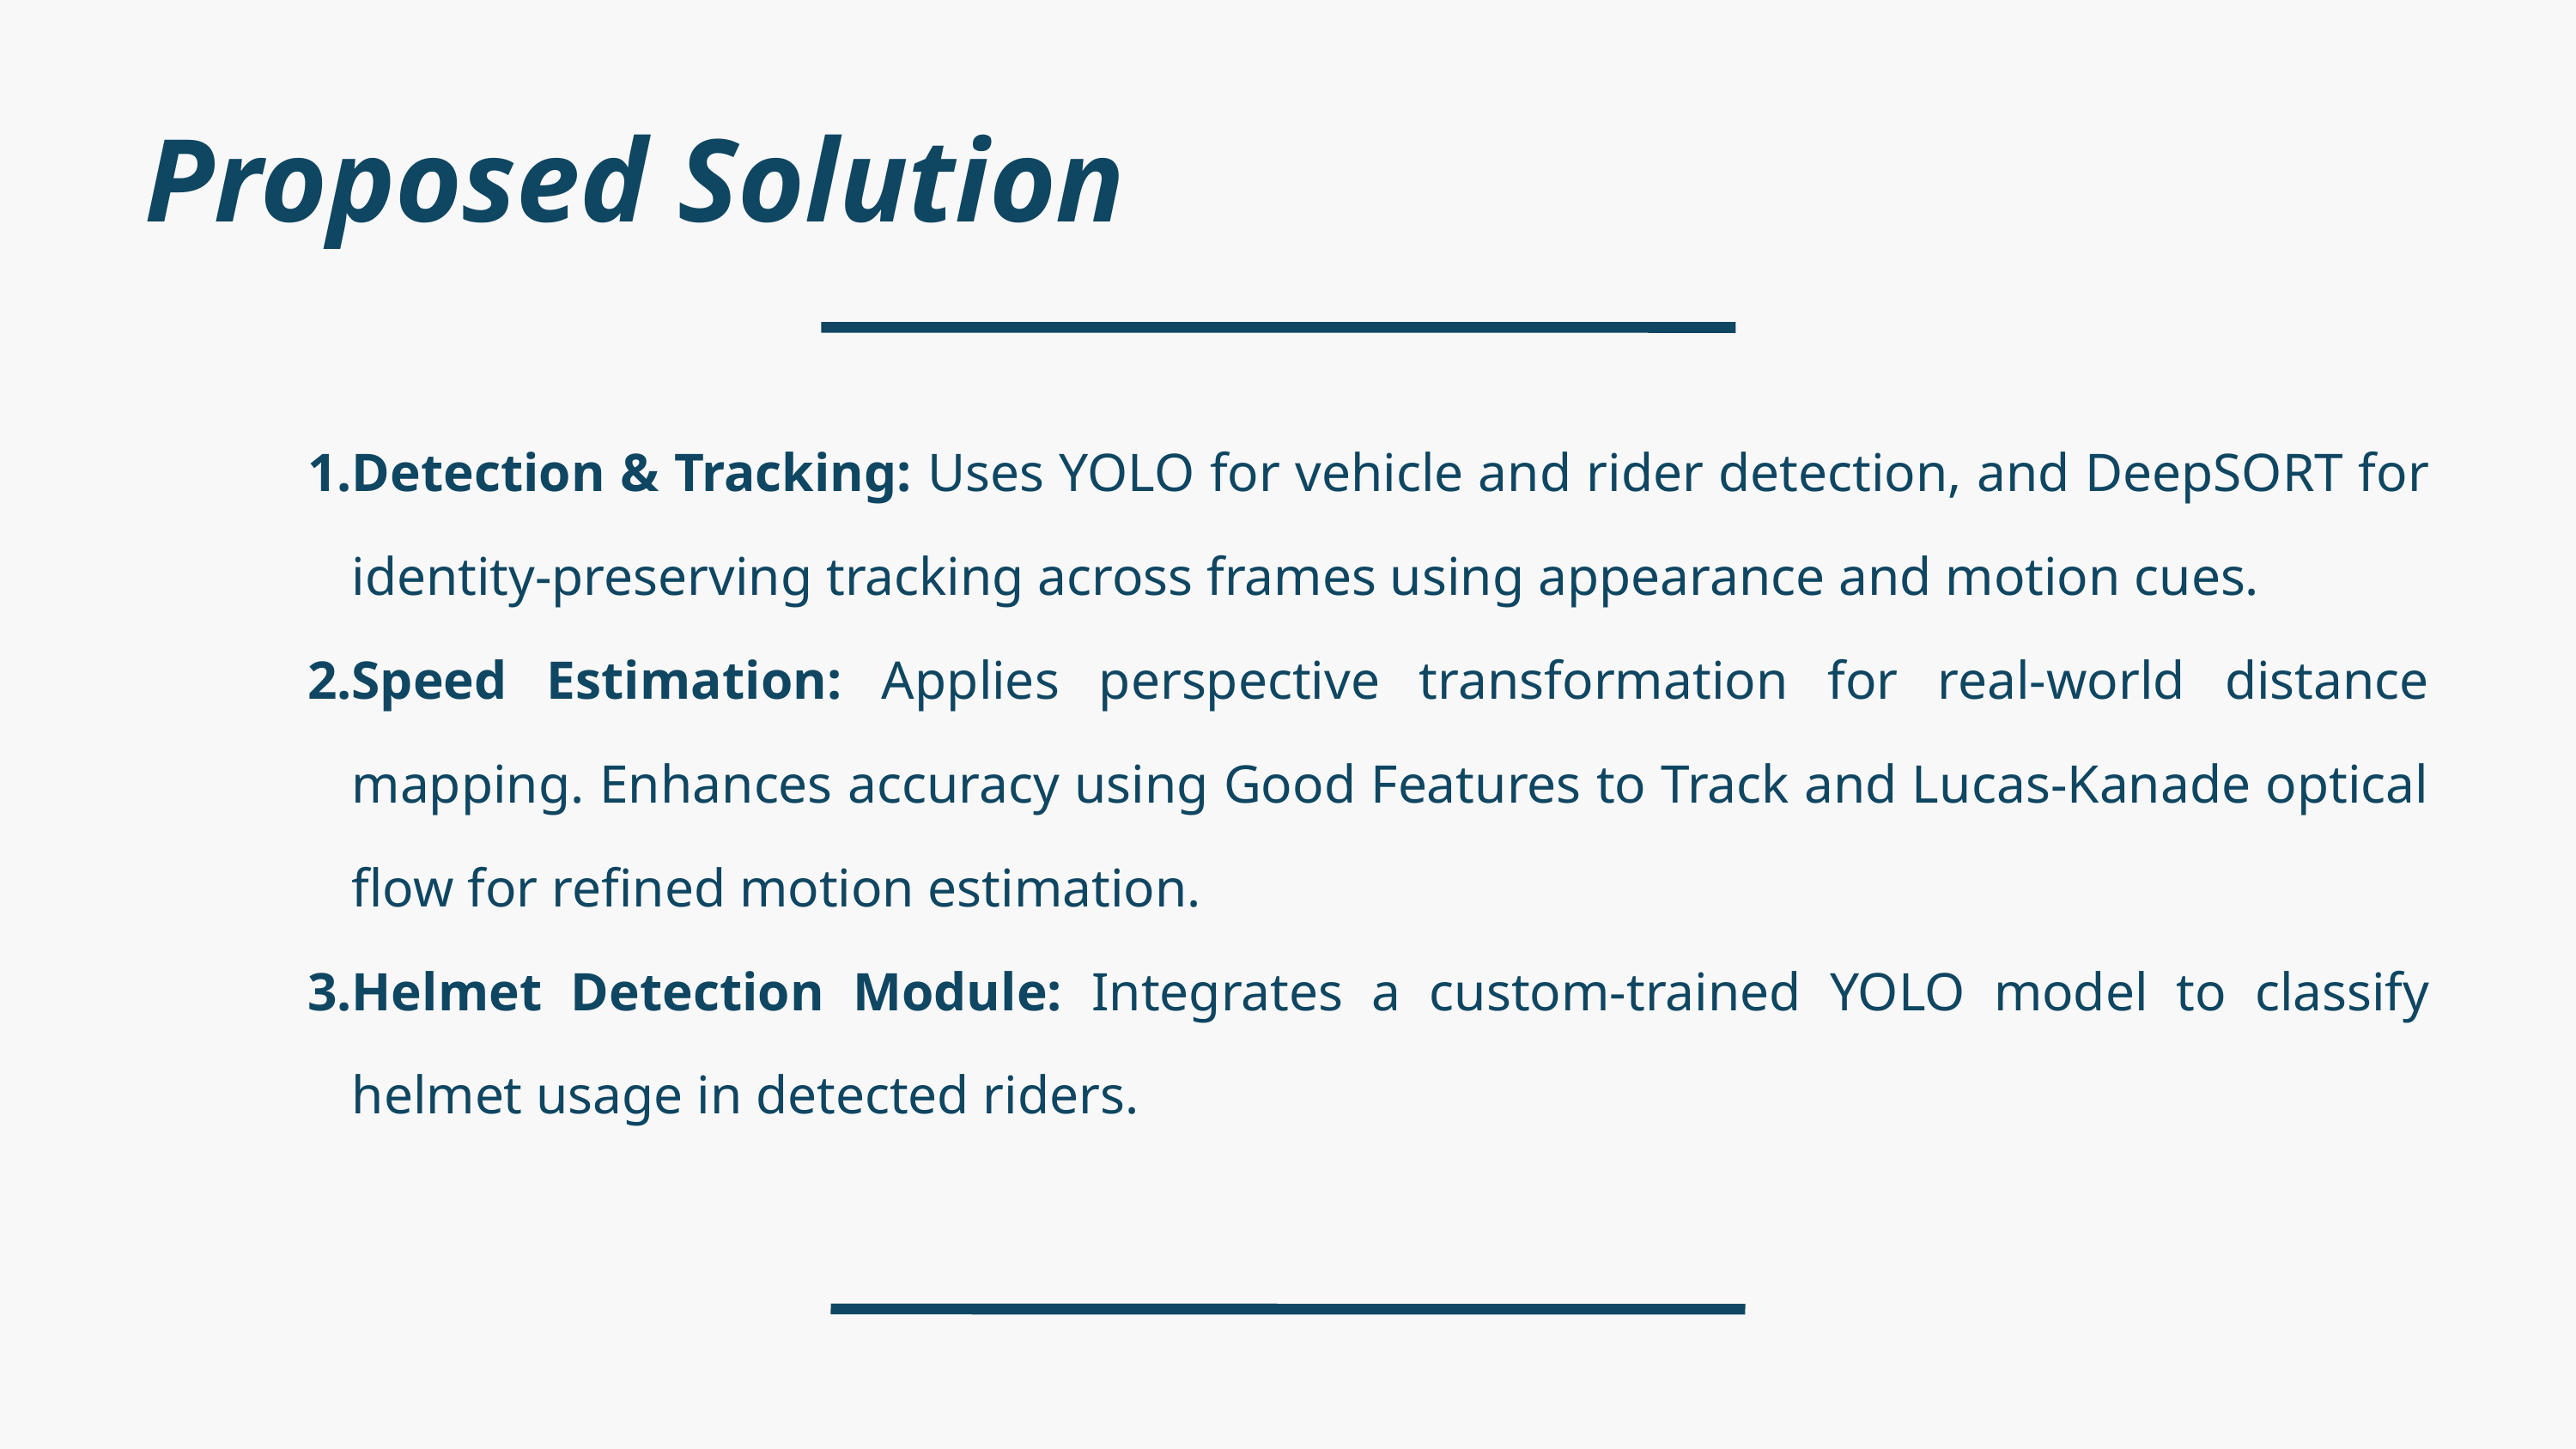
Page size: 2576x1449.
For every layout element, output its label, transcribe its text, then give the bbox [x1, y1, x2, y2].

text_box Detection & Tracking: Uses YOLO for vehicle and rider detection, and DeepSORT for identity-preserving tracking across frames using appearance and motion cues. Speed Estimation: Applies perspective transformation for real-world distance mapping. Enhances accuracy using Good Features to Track and Lucas-Kanade optical flow for refined motion estimation. Helmet Detection Module: Integrates a custom-trained YOLO model to classify helmet usage in detected riders. [263, 398, 2432, 1228]
text_box Proposed Solution [144, 84, 1279, 246]
